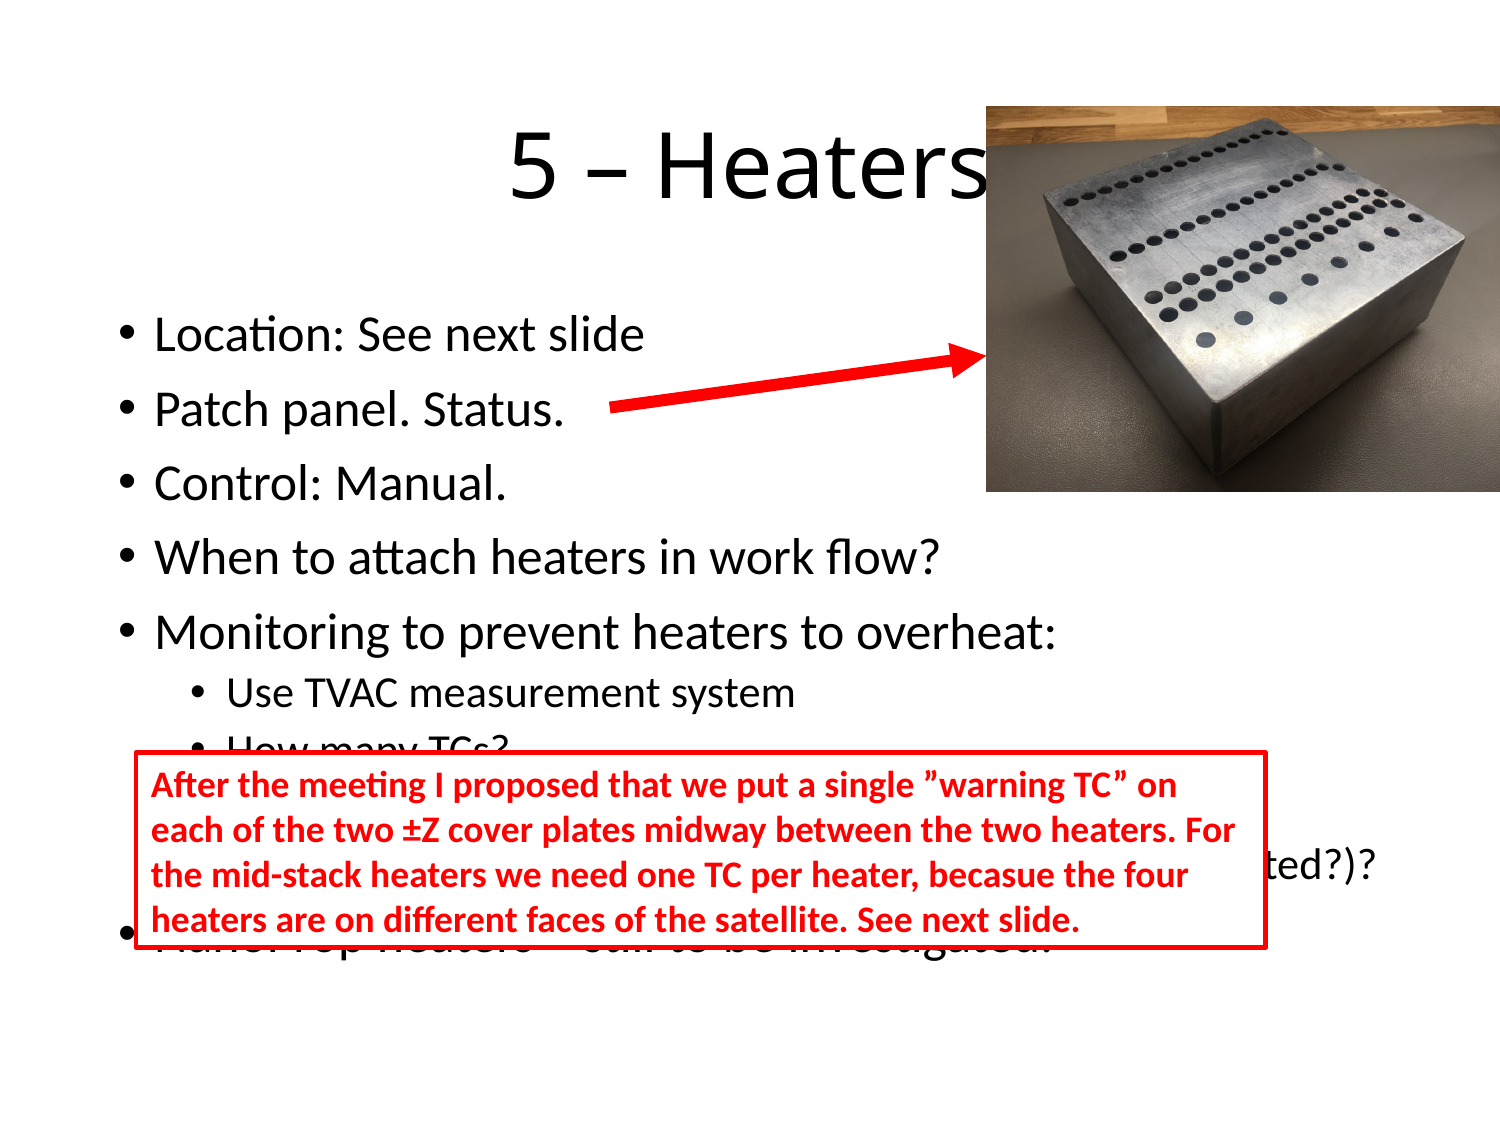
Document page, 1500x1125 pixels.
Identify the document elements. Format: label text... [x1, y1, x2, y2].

text_box After the meeting I proposed that we put a single ”warning TC” on each of the two ±Z cover plates midway between the two heaters. For the mid-stack heaters we need one TC per heater, becasue the four heaters are on different faces of the satellite. See next slide. [136, 752, 1266, 948]
title 5 – Heaters [103, 59, 1397, 278]
list Location: See next slide Patch panel. Status. Control: Manual. When to attach heaters in work flow? Monitoring to prevent heaters to overheat: Use TVAC measurement system How many TCs? Location of TCs? When to attach TCs in work flow (when heaters are mounted?)? NanoProp heaters – still to be investigated. [103, 299, 1397, 1014]
picture [986, 106, 1500, 493]
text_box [609, 355, 987, 408]
